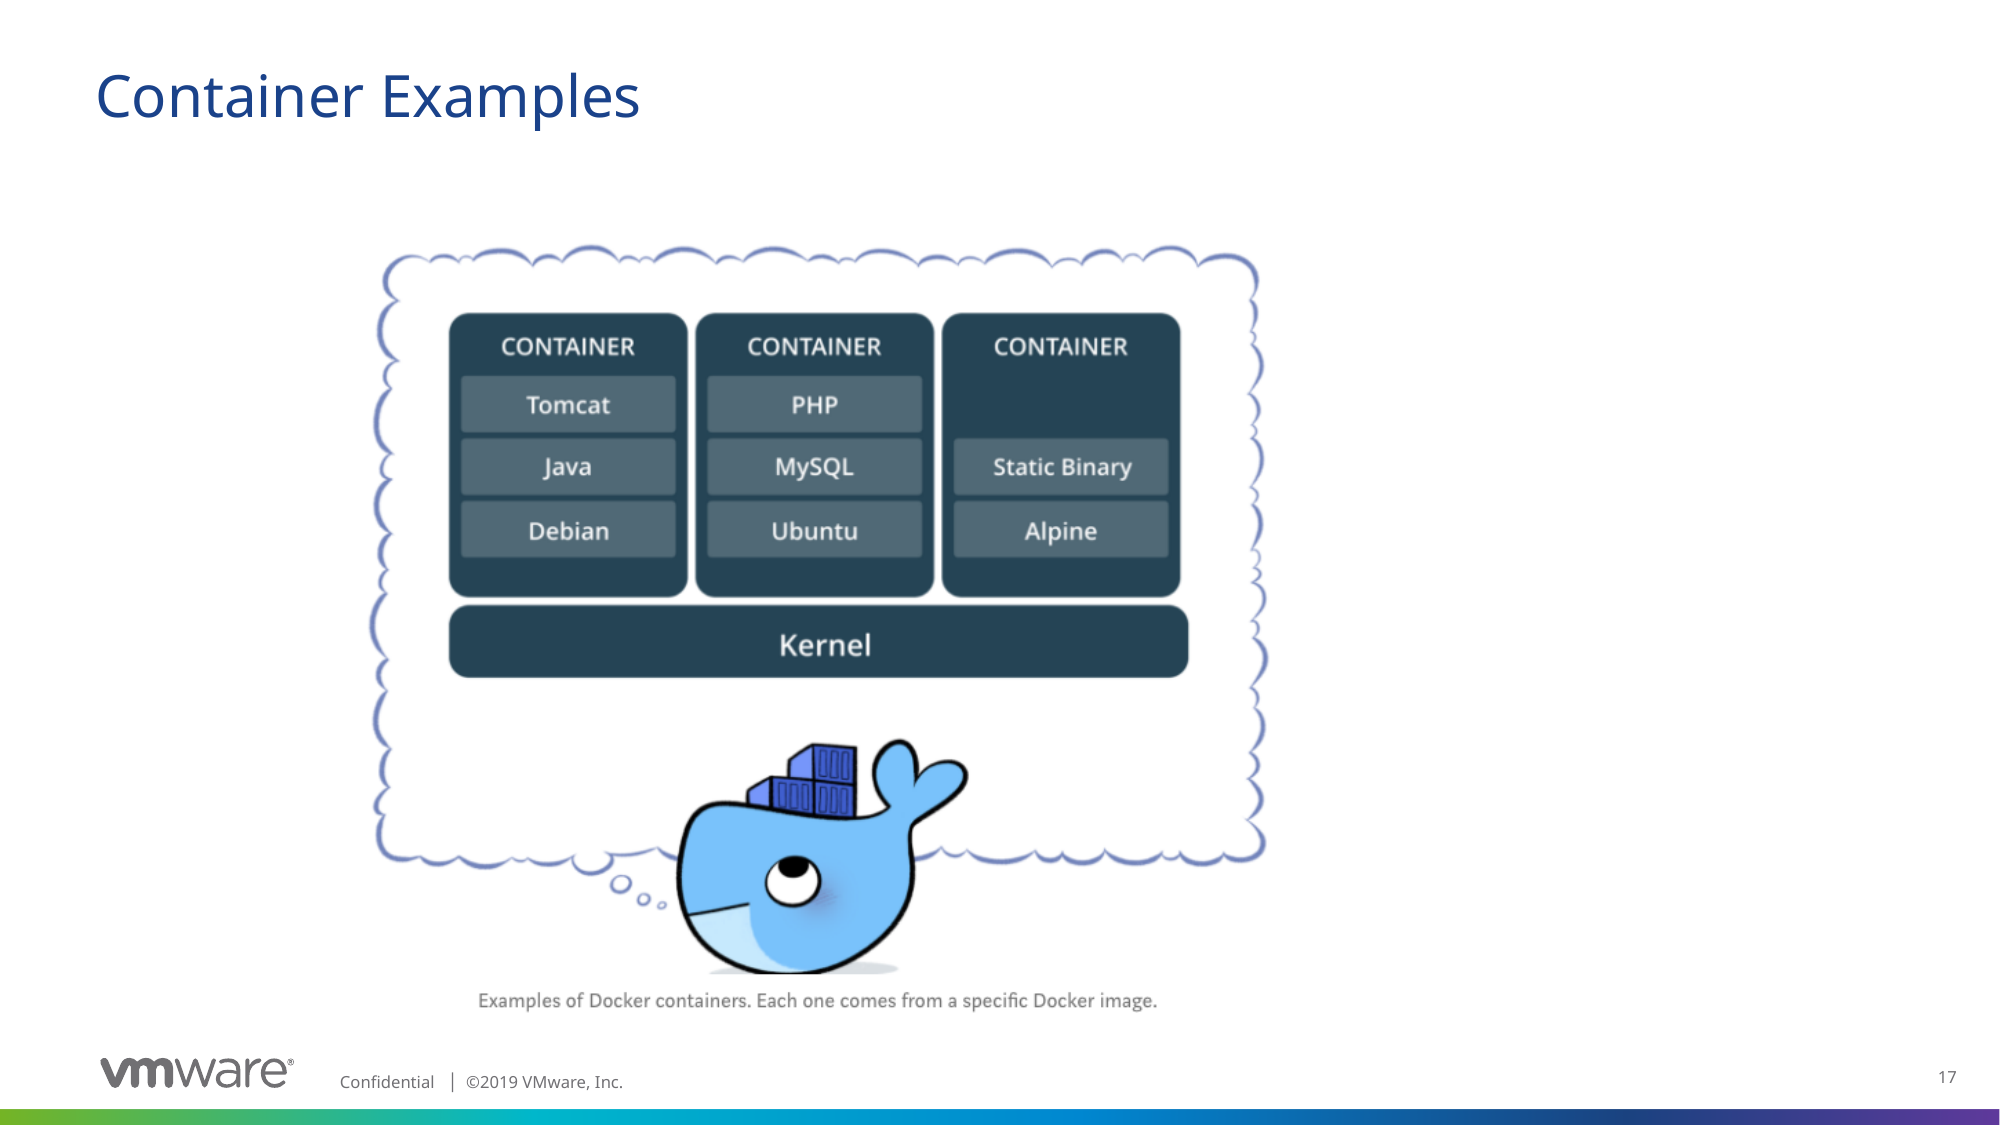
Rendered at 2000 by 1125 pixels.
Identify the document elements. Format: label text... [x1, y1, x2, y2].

picture [0, 1109, 719, 1125]
picture [1075, 1109, 2000, 1125]
picture [340, 208, 1329, 1024]
title Container Examples [95, 67, 1900, 131]
